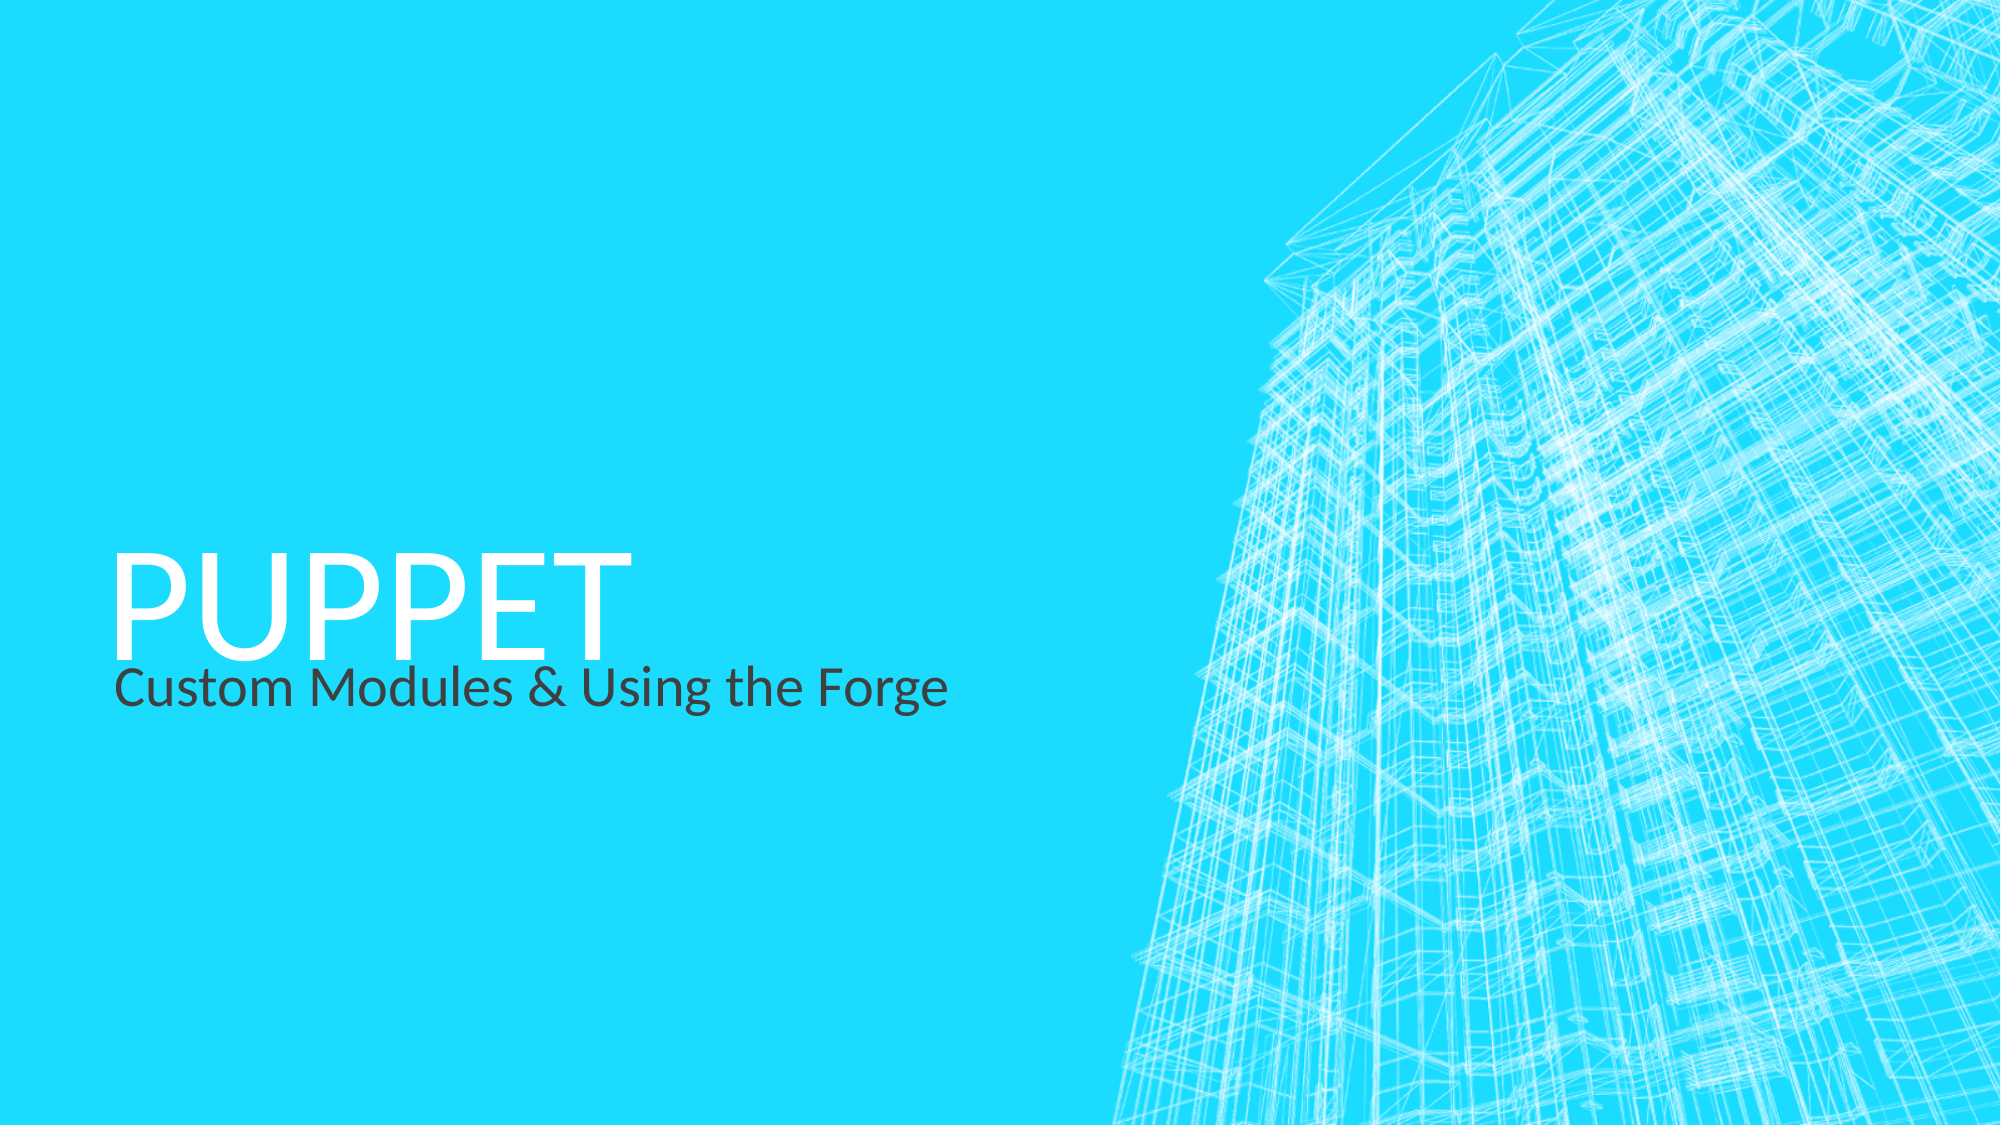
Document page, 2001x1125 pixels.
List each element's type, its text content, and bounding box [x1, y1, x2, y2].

picture [0, 0, 2001, 1125]
title Puppet [90, 173, 1216, 699]
subtitle Custom Modules & Using the Forge [99, 648, 1225, 829]
